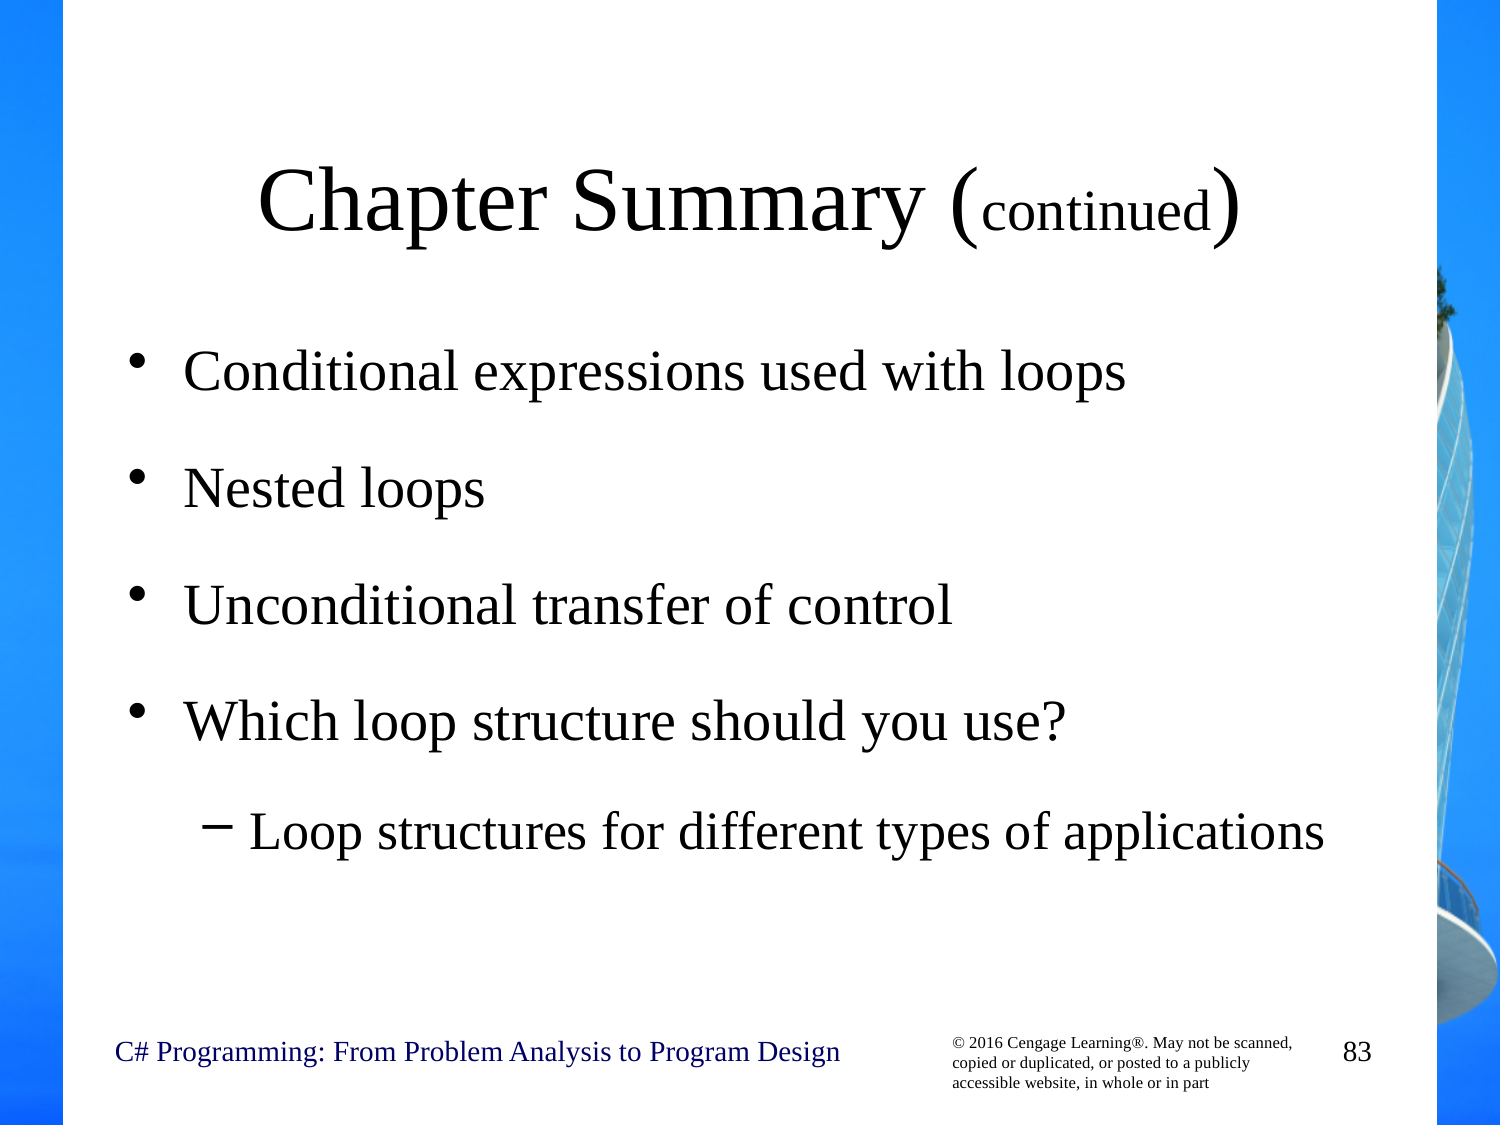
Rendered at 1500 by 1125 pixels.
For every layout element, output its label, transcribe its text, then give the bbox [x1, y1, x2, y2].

footer C# Programming: From Problem Analysis to Program Design [99, 1024, 988, 1101]
slide_number 83 [1074, 1024, 1388, 1101]
list Conditional expressions used with loops Nested loops Unconditional transfer of control Which loop structure should you use? Loop structures for different types of applications [112, 324, 1388, 1000]
picture [1437, 0, 1500, 1125]
title Chapter Summary (continued) [112, 99, 1388, 288]
picture [0, 0, 63, 1125]
